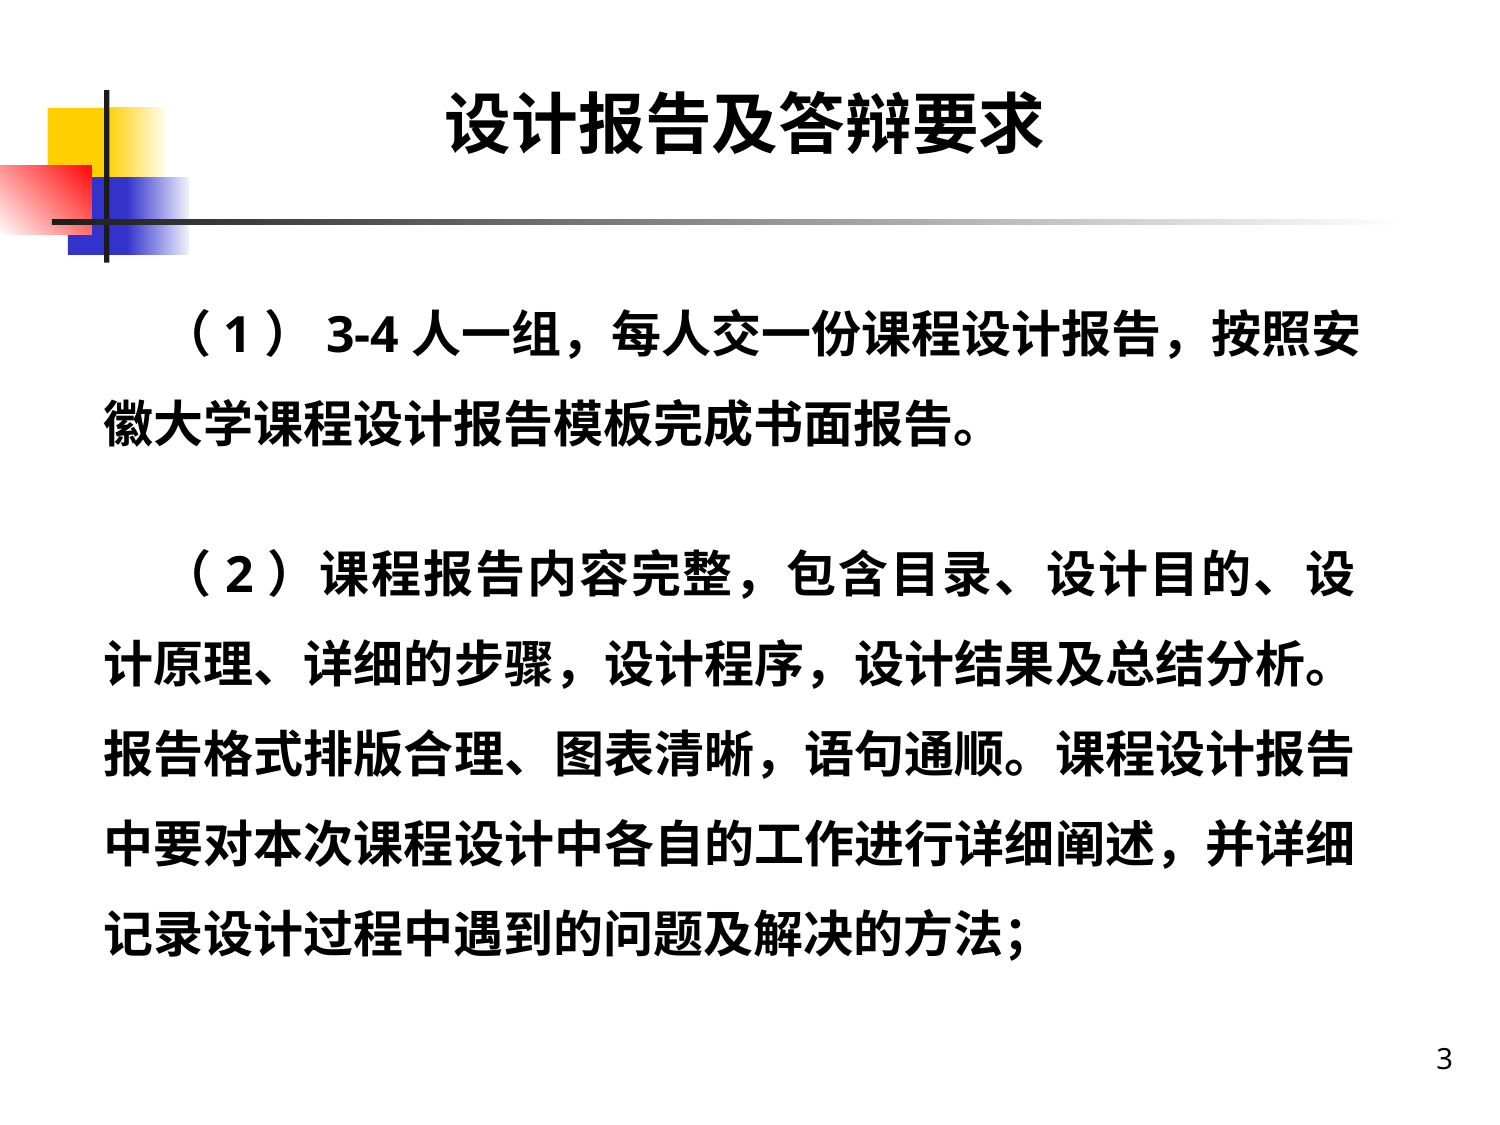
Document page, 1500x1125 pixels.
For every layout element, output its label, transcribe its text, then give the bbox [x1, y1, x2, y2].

text_box （1）3-4人一组，每人交一份课程设计报告，按照安徽大学课程设计报告模板完成书面报告。 [88, 264, 1376, 460]
text_box （2）课程报告内容完整，包含目录、设计目的、设计原理、详细的步骤，设计程序，设计结果及总结分析。报告格式排版合理、图表清晰，语句通顺。课程设计报告中要对本次课程设计中各自的工作进行详细阐述，并详细记录设计过程中遇到的问题及解决的方法； [88, 505, 1371, 971]
text_box 设计报告及答辩要求 [430, 74, 1317, 170]
text_box [1155, 1012, 1468, 1088]
